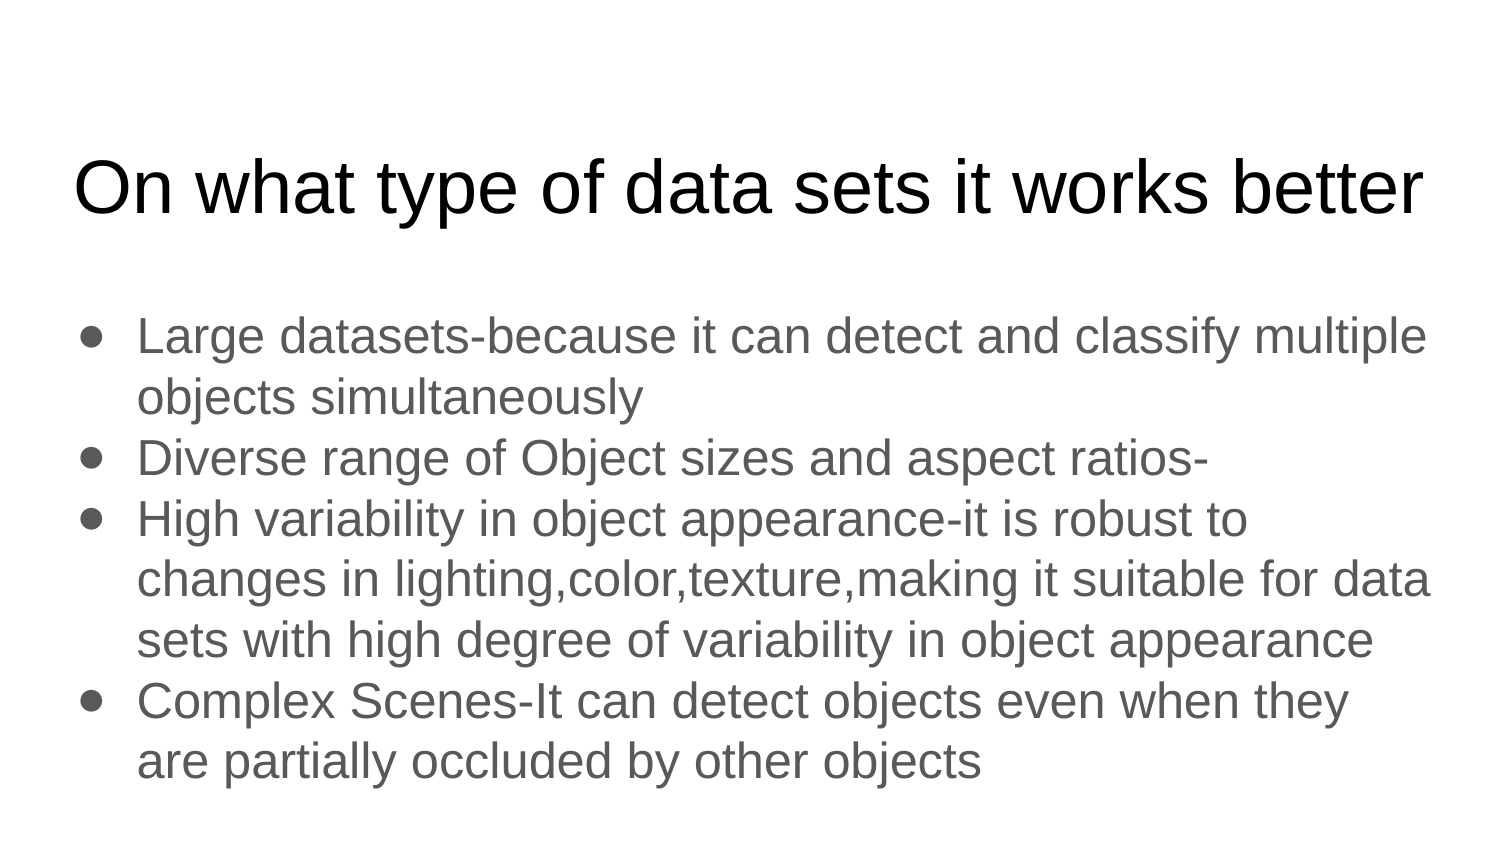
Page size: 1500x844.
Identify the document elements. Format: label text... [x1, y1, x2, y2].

subtitle Large datasets-because it can detect and classify multiple objects simultaneously Diverse range of Object sizes and aspect ratios- High variability in object appearance-it is robust to changes in lighting,color,texture,making it suitable for data sets with high degree of variability in object appearance Complex Scenes-It can detect objects even when they are partially occluded by other objects [51, 288, 1449, 817]
title On what type of data sets it works better [51, 101, 1449, 244]
